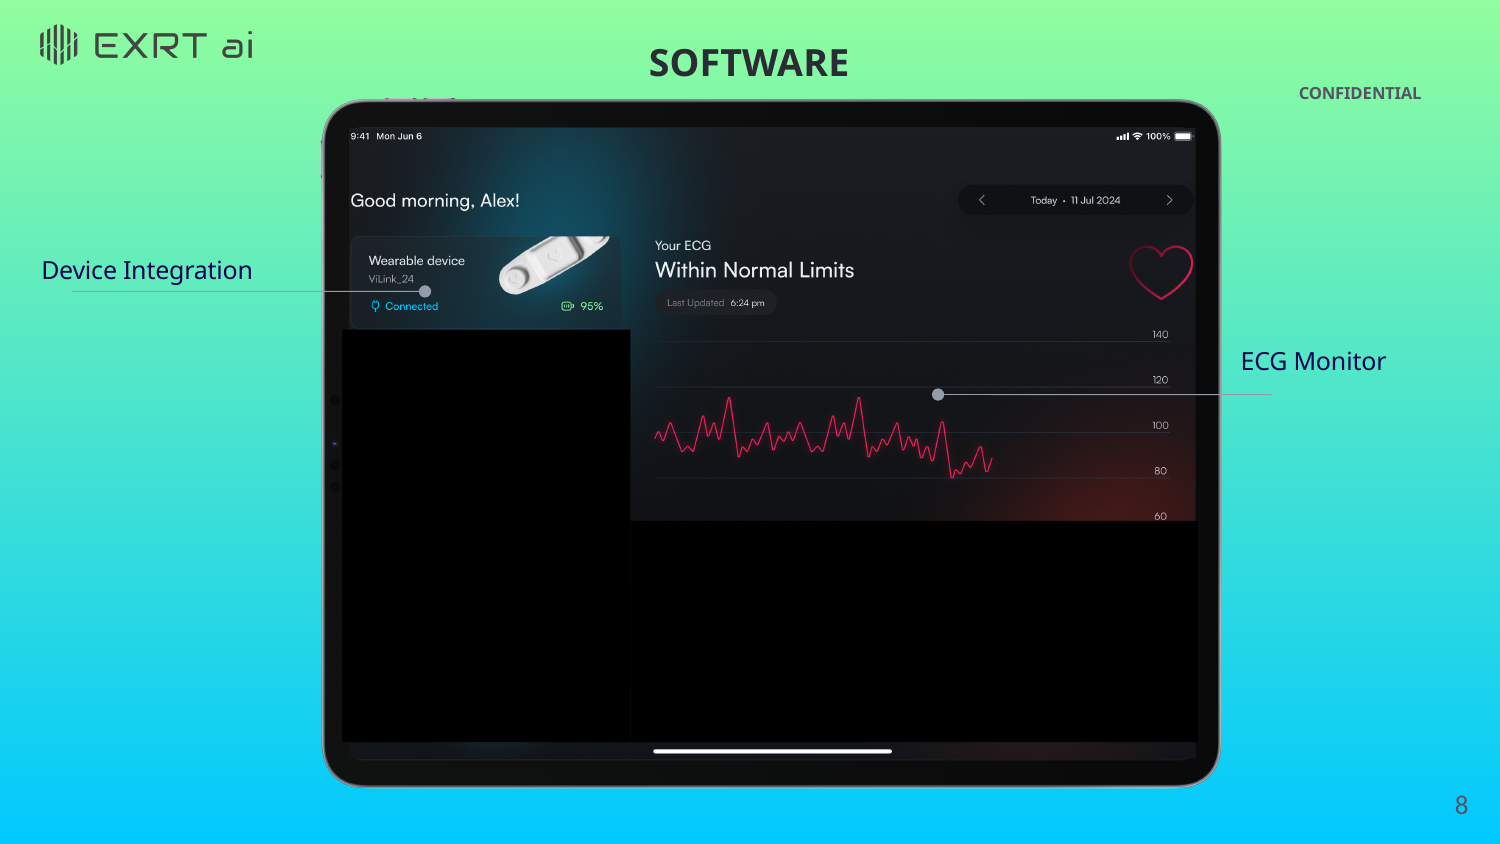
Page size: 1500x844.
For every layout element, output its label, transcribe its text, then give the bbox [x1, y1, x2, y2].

slide_number 8 [1440, 780, 1500, 830]
text_box ECG Monitor [1240, 335, 1465, 376]
picture [316, 91, 1227, 788]
text_box CONFIDENTIAL [828, 78, 1422, 104]
text_box SOFTWARE [452, 23, 1046, 84]
picture [39, 23, 253, 66]
text_box Device Integration [0, 244, 260, 285]
